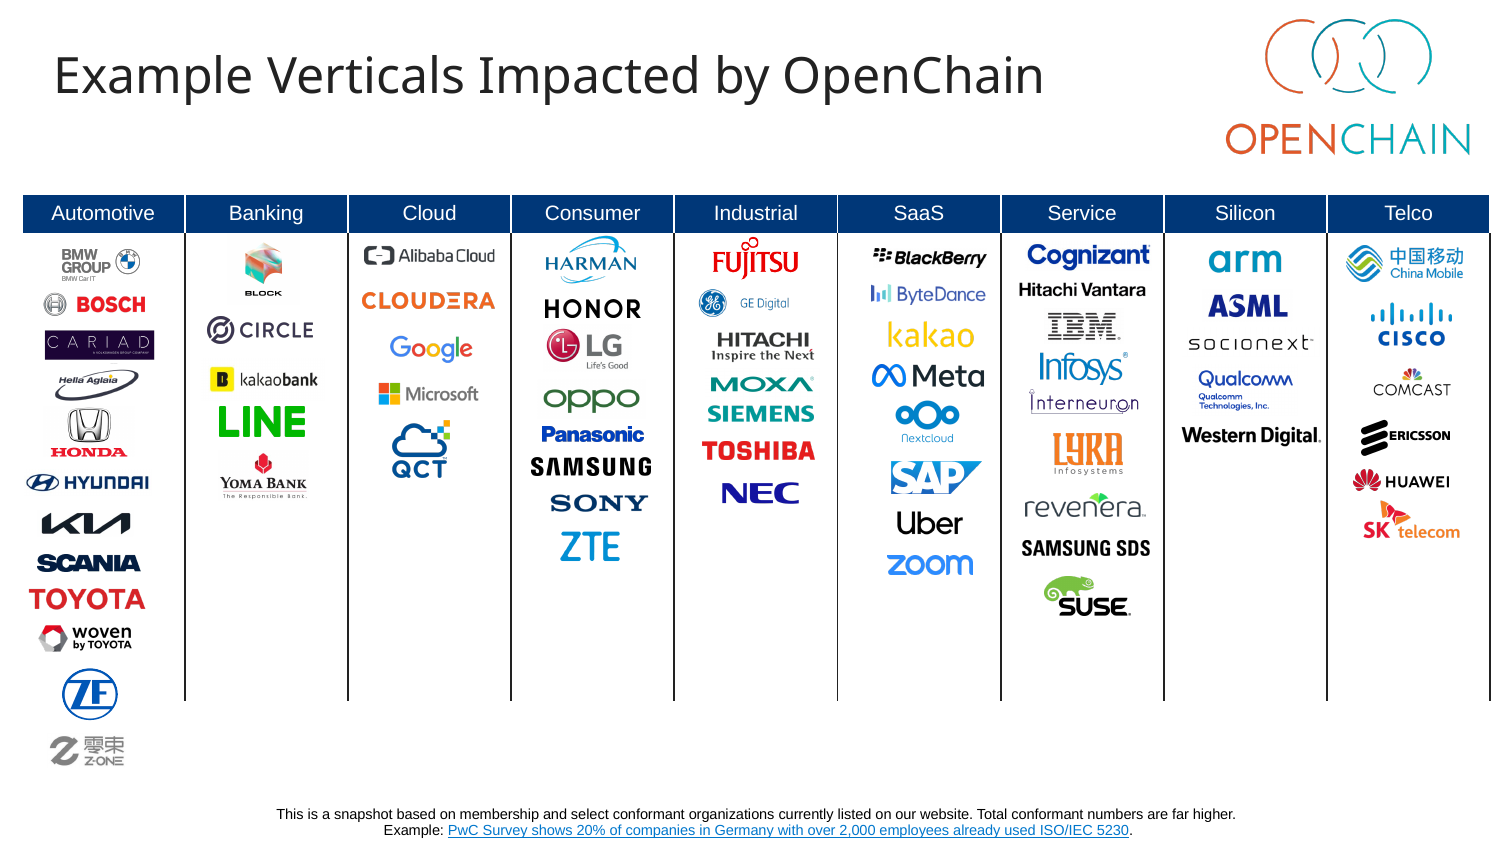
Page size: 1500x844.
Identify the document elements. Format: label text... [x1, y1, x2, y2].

picture [865, 277, 989, 309]
picture [363, 238, 497, 273]
picture [200, 358, 325, 401]
table_header Automotive [23, 195, 184, 233]
picture [690, 236, 802, 326]
picture [37, 510, 134, 538]
picture [1361, 499, 1461, 539]
table_cell [22, 235, 184, 700]
text_box This is a snapshot based on membership and select conformant organizations currently listed on our website. Total conformant numbers are far higher. Example: PwC Survey shows 20% of companies in Germany with over 2,000 employees already used ISO/IEC 5230. [9, 798, 1491, 844]
picture [1044, 575, 1131, 616]
table_cell [838, 235, 1000, 700]
picture [1018, 277, 1146, 303]
picture [1022, 540, 1151, 557]
table_header Service [1002, 195, 1163, 233]
picture [25, 587, 148, 610]
table_header Silicon [1165, 195, 1326, 233]
picture [1178, 423, 1325, 450]
picture [43, 248, 155, 404]
picture [721, 482, 799, 504]
picture [1182, 327, 1321, 357]
picture [1202, 289, 1294, 323]
table_cell [1002, 235, 1163, 700]
picture [47, 732, 127, 769]
table_cell [1165, 235, 1326, 700]
table_cell [512, 235, 673, 700]
table_header Telco [1328, 195, 1489, 233]
picture [1206, 237, 1284, 285]
picture [873, 247, 987, 269]
picture [37, 553, 141, 572]
table_cell [675, 235, 837, 700]
picture [1361, 417, 1450, 458]
picture [541, 231, 642, 288]
table_header Banking [186, 195, 347, 233]
picture [536, 479, 663, 526]
picture [883, 314, 979, 353]
table_cell [1328, 235, 1489, 700]
title Example Verticals Impacted by OpenChain [38, 29, 1267, 145]
picture [1050, 428, 1126, 481]
table_cell [349, 235, 510, 700]
table_header SaaS [838, 195, 1000, 233]
picture [1044, 308, 1124, 344]
table_header Consumer [512, 195, 673, 233]
picture [1221, 14, 1474, 160]
picture [219, 406, 305, 437]
picture [1345, 245, 1463, 282]
picture [557, 529, 622, 564]
picture [217, 450, 309, 501]
picture [378, 323, 480, 479]
table_header Industrial [675, 195, 837, 233]
picture [544, 299, 641, 318]
picture [542, 426, 644, 442]
table_cell [186, 235, 347, 700]
picture [1029, 388, 1139, 415]
picture [707, 328, 819, 367]
picture [889, 394, 965, 448]
picture [61, 668, 119, 721]
picture [1191, 364, 1298, 416]
picture [1372, 359, 1452, 409]
picture [1353, 469, 1449, 491]
picture [1025, 241, 1153, 272]
picture [531, 457, 651, 477]
picture [1040, 352, 1128, 385]
picture [537, 379, 646, 419]
picture [43, 406, 135, 458]
picture [37, 624, 133, 653]
picture [701, 368, 820, 460]
table_header Cloud [349, 195, 510, 233]
picture [872, 364, 986, 390]
picture [1370, 299, 1452, 349]
picture [361, 292, 496, 310]
picture [207, 316, 313, 344]
picture [1025, 492, 1147, 517]
picture [875, 461, 985, 576]
picture [227, 233, 300, 306]
picture [543, 324, 633, 372]
picture [24, 469, 152, 497]
